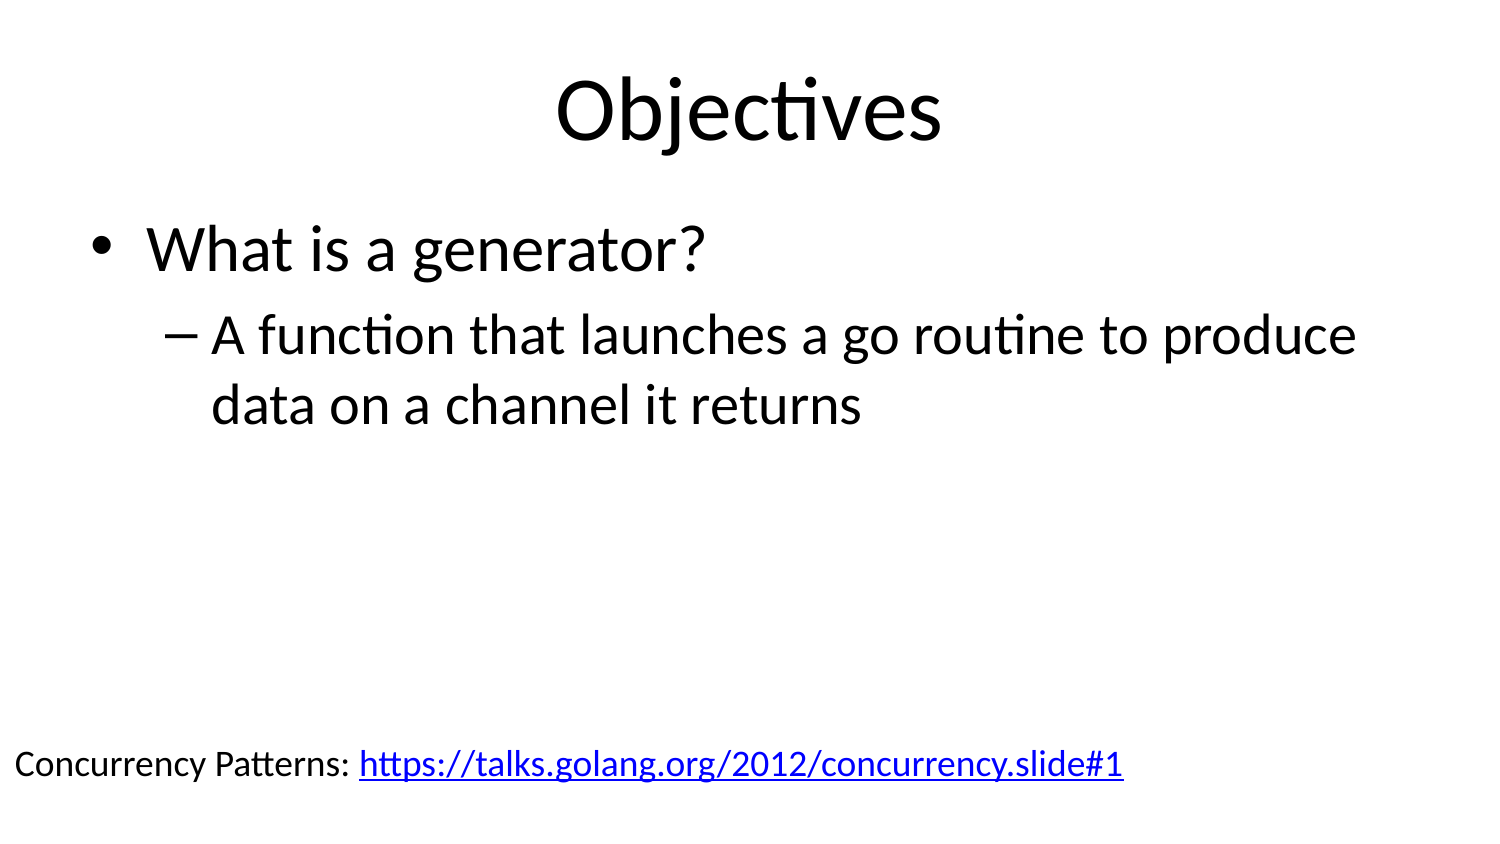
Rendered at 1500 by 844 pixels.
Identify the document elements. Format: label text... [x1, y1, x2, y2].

list What is a generator? A function that launches a go routine to produce data on a channel it returns [75, 196, 1425, 731]
text_box Concurrency Patterns: https://talks.golang.org/2012/concurrency.slide#1 [0, 731, 1500, 792]
title Objectives [75, 33, 1425, 175]
